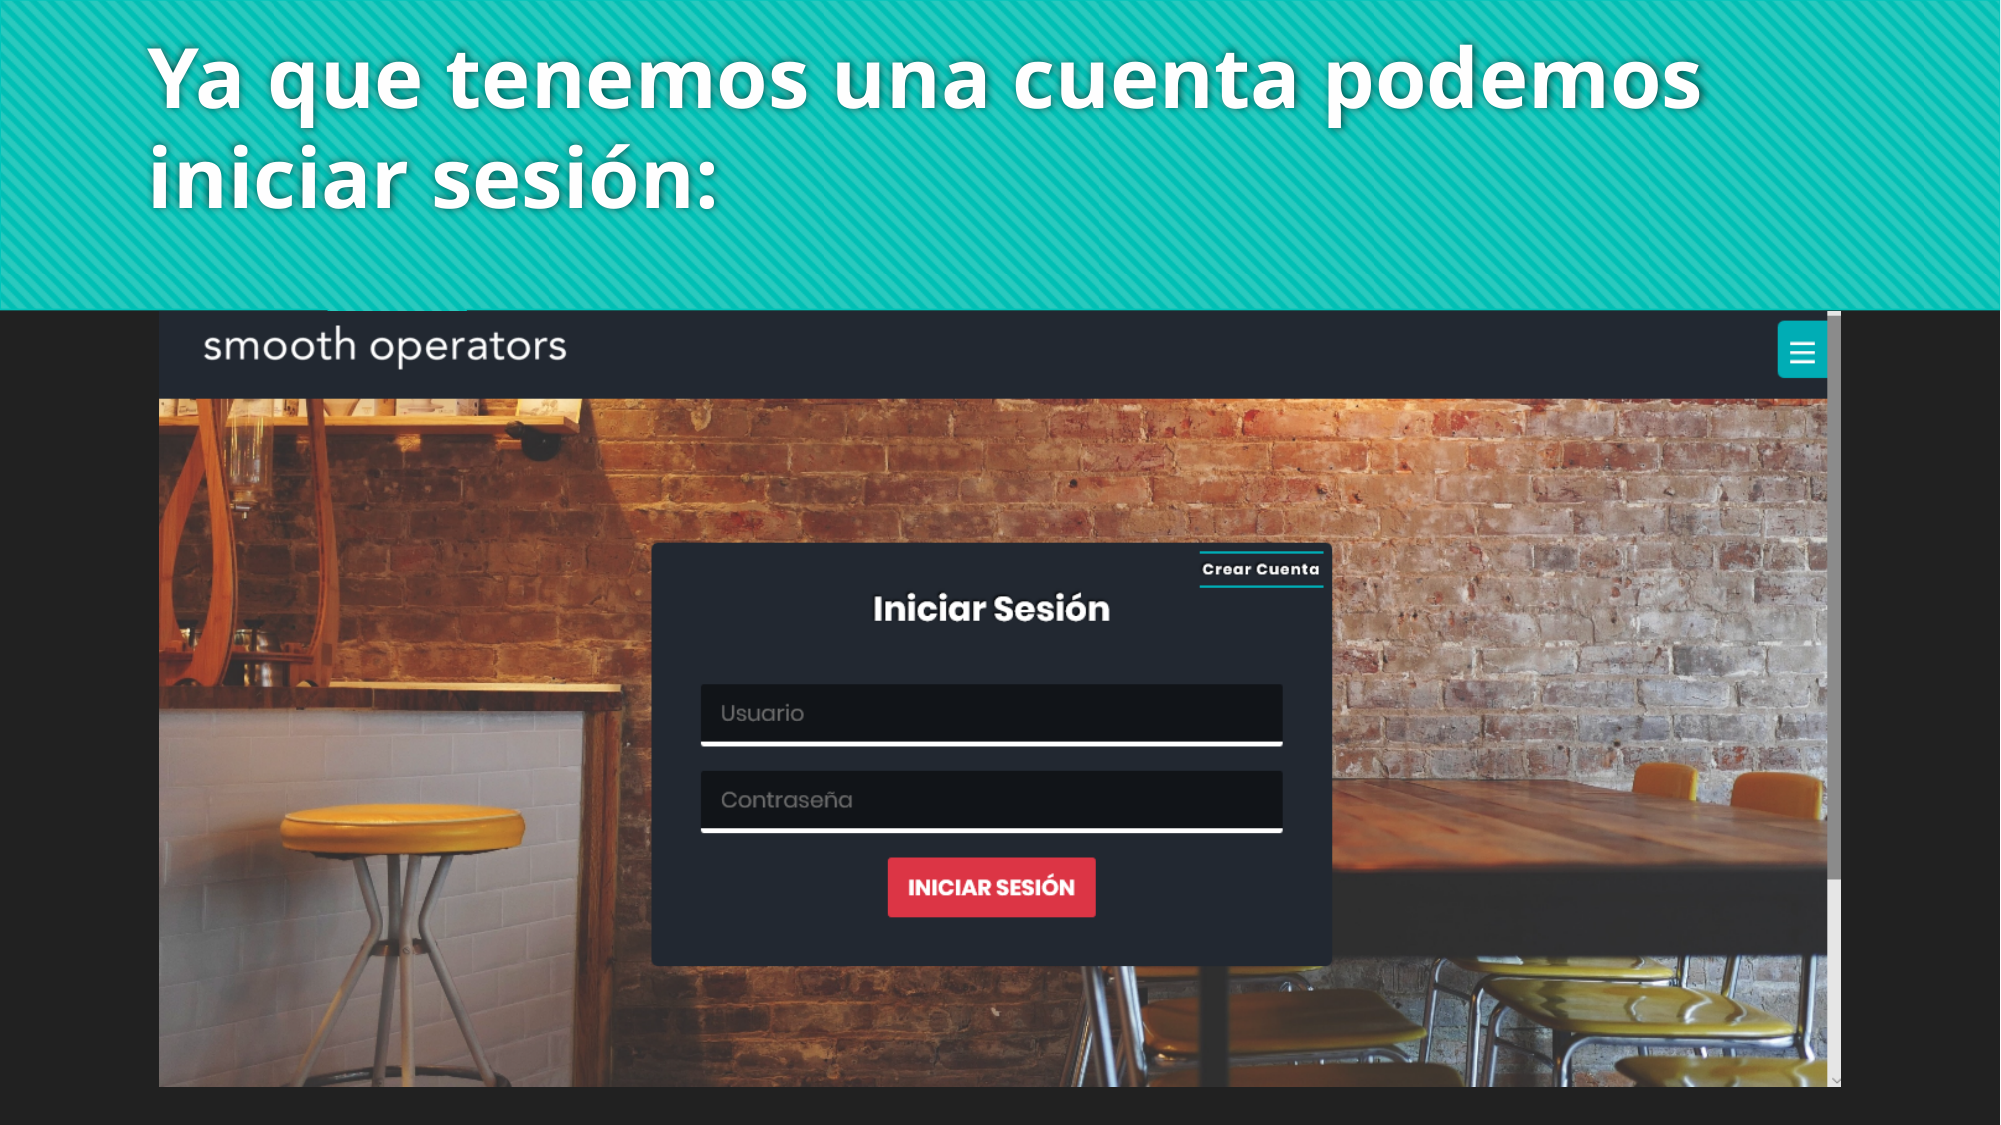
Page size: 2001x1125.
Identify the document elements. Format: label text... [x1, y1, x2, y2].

picture [159, 310, 1841, 1087]
title Ya que tenemos una cuenta podemos iniciar sesión: [132, 73, 1868, 233]
